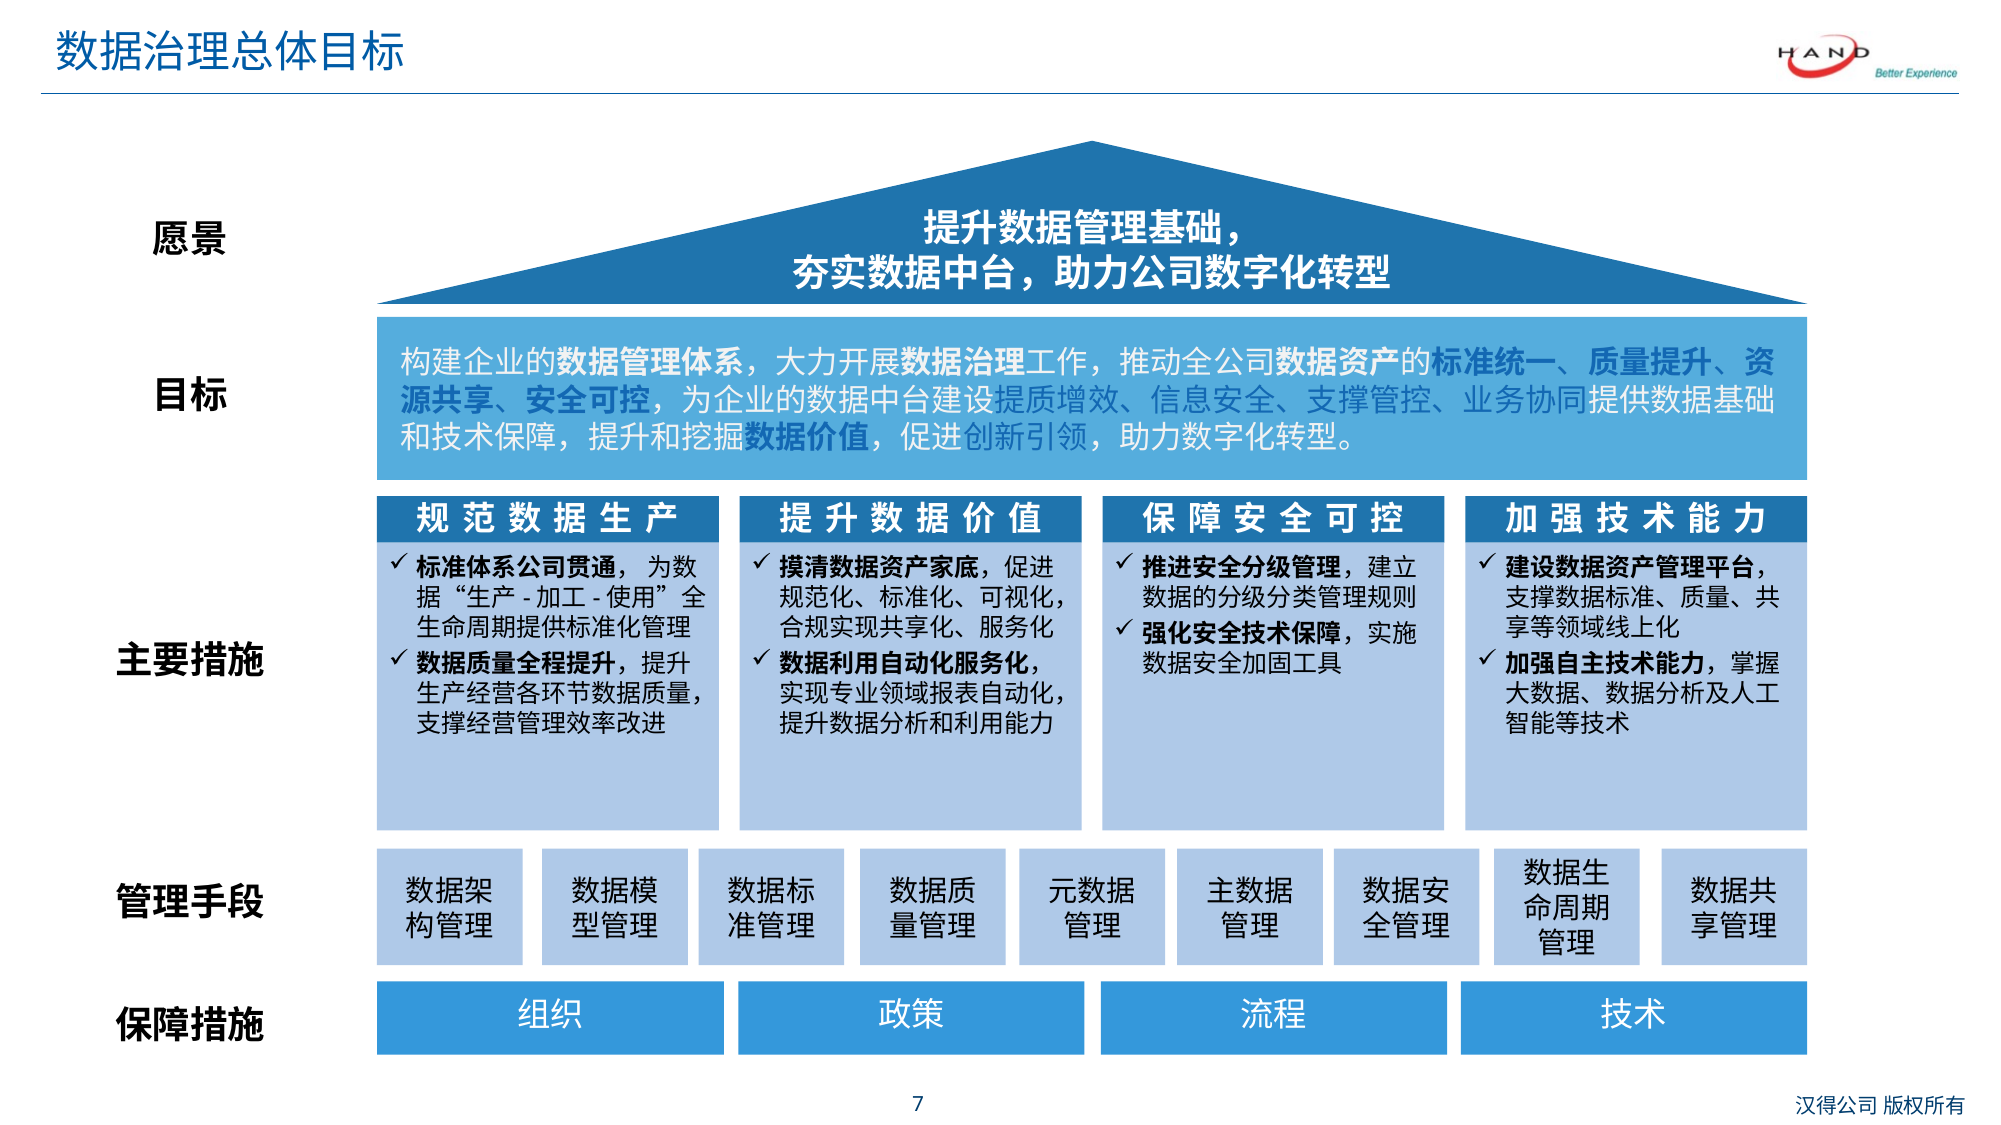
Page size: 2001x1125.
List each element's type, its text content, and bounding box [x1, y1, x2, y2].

text_box 愿景 [137, 207, 243, 267]
picture [1777, 31, 1960, 82]
text_box 保障措施 [100, 994, 281, 1054]
text_box 标准体系公司贯通， 为数据“生产-加工-使用”全生命周期提供标准化管理 数据质量全程提升，提升生产经营各环节数据质量，支撑经营管理效率改进 [376, 542, 719, 831]
text_box 提升数据价值 [739, 496, 1033, 542]
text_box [1033, 191, 1151, 1125]
text_box 构建企业的数据管理体系，大力开展数据治理工作，推动全公司数据资产的标准统一、质量提升、资源共享、安全可控，为企业的数据中台建设提质增效、信息安全、支撑管控、业务协同提供数据基础和技术保障，提升和挖掘数据价值，促进创新引领，助力数字化转型。 [377, 316, 1033, 480]
text_box 推进安全分级管理，建立数据的分级分类管理规则 强化安全技术保障，实施数据安全加固工具 [1151, 542, 1445, 831]
text_box 保障安全可控 [1151, 496, 1445, 542]
text_box 建设数据资产管理平台，支撑数据标准、质量、共享等领域线上化 加强自主技术能力，掌握大数据、数据分析及人工智能等技术 [1465, 542, 1808, 831]
text_box 摸清数据资产家底，促进规范化、标准化、可视化，合规实现共享化、服务化 数据利用自动化服务化，实现专业领域报表自动化，提升数据分析和利用能力 [739, 542, 1033, 831]
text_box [376, 981, 1033, 1055]
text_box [1151, 981, 1808, 1055]
text_box 主要措施 [100, 628, 281, 689]
text_box 构建企业的数据管理体系，大力开展数据治理工作，推动全公司数据资产的标准统一、质量提升、资源共享、安全可控，为企业的数据中台建设提质增效、信息安全、支撑管控、业务协同提供数据基础和技术保障，提升和挖掘数据价值，促进创新引领，助力数字化转型。 [1151, 316, 1808, 480]
text_box 加强技术能力 [1465, 496, 1808, 542]
text_box 规范数据生产 [376, 496, 719, 542]
text_box 目标 [137, 363, 243, 424]
title 数据治理总体目标 [40, 22, 1777, 226]
text_box 提升数据管理基础， 夯实数据中台，助力公司数字化转型 [377, 140, 1808, 304]
text_box 管理手段 [100, 870, 281, 931]
